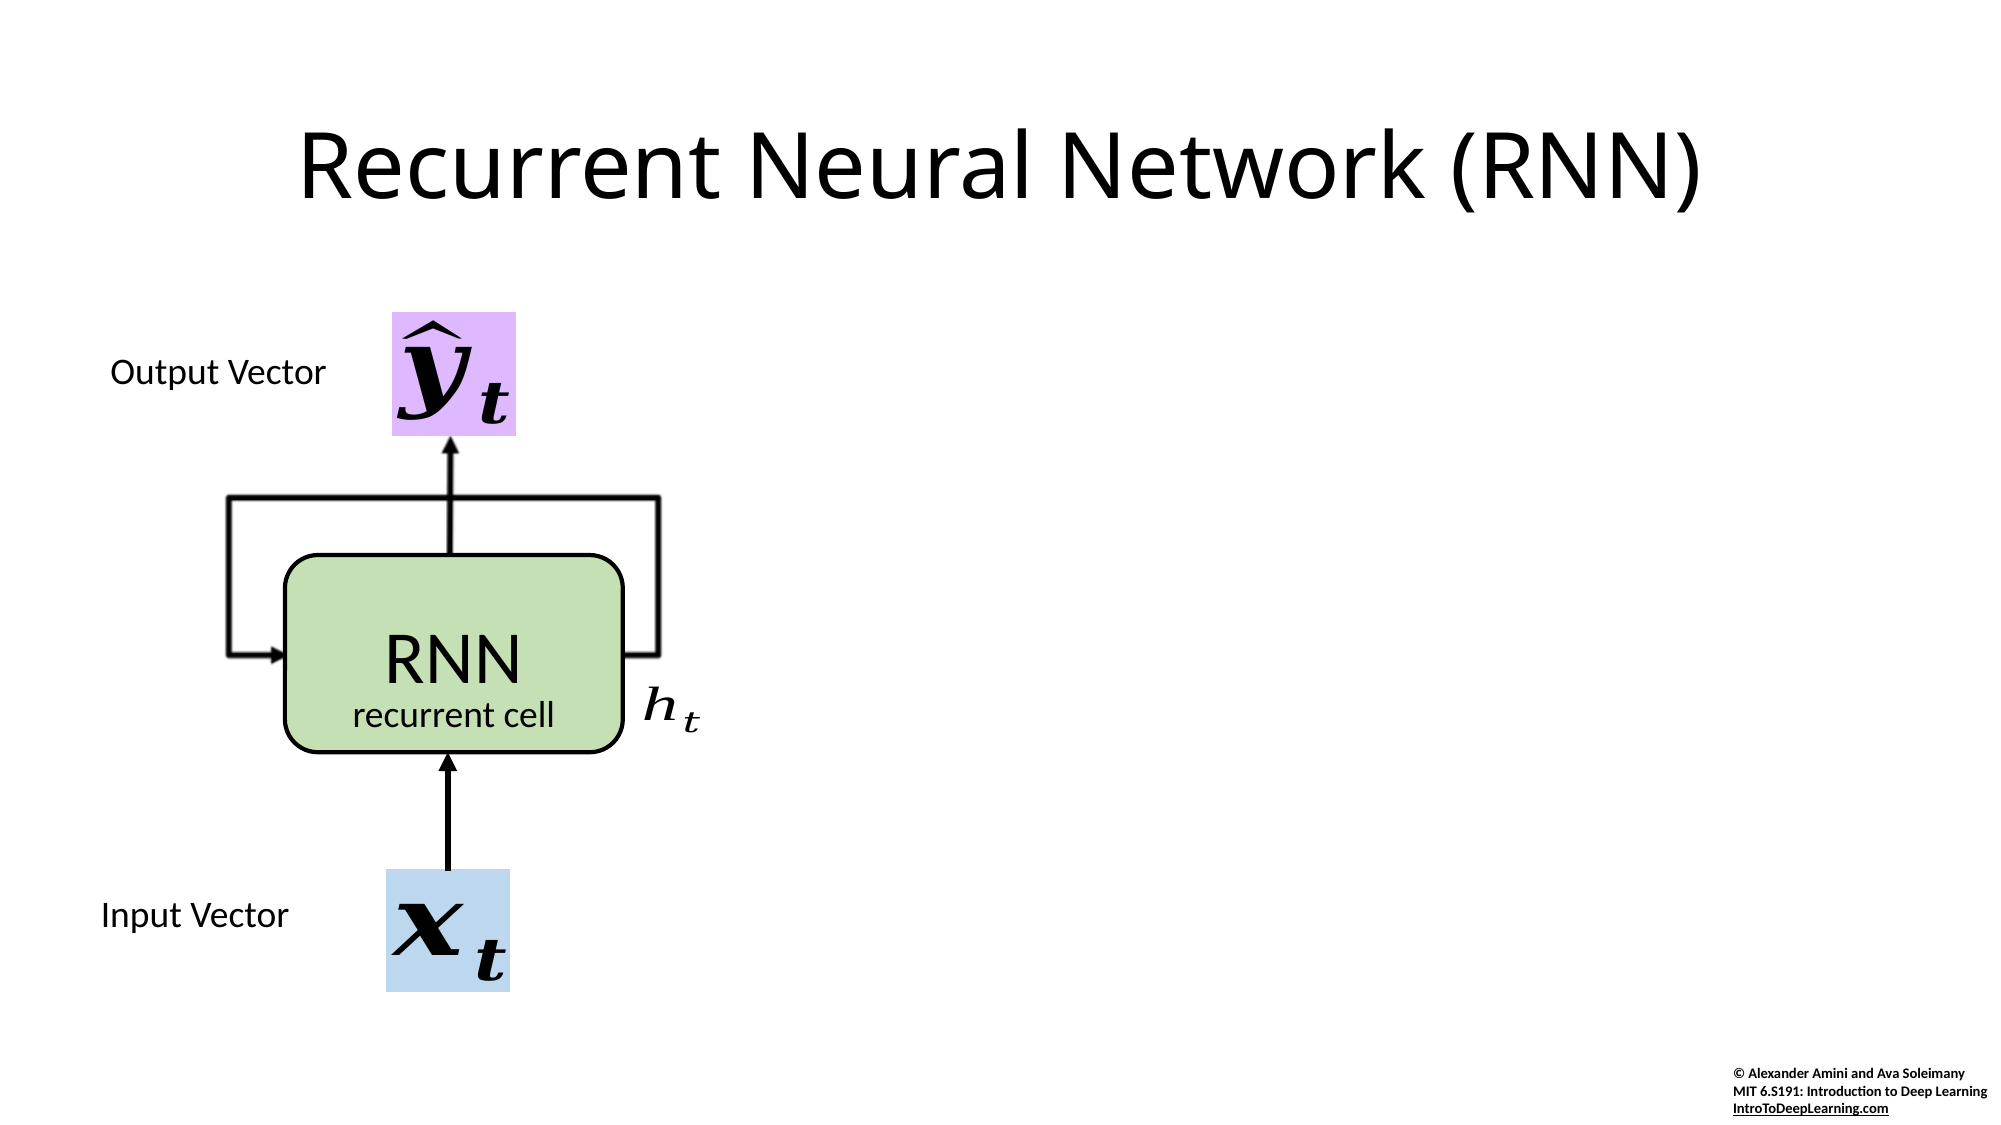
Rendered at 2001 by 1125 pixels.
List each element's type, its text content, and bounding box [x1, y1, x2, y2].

title Recurrent Neural Network (RNN) [137, 59, 1863, 278]
text_box Output Vector [95, 339, 372, 400]
text_box RNN [283, 666, 624, 754]
text_box recurrent cell [306, 683, 602, 743]
text_box Input Vector [86, 882, 382, 943]
picture [78, 435, 720, 666]
